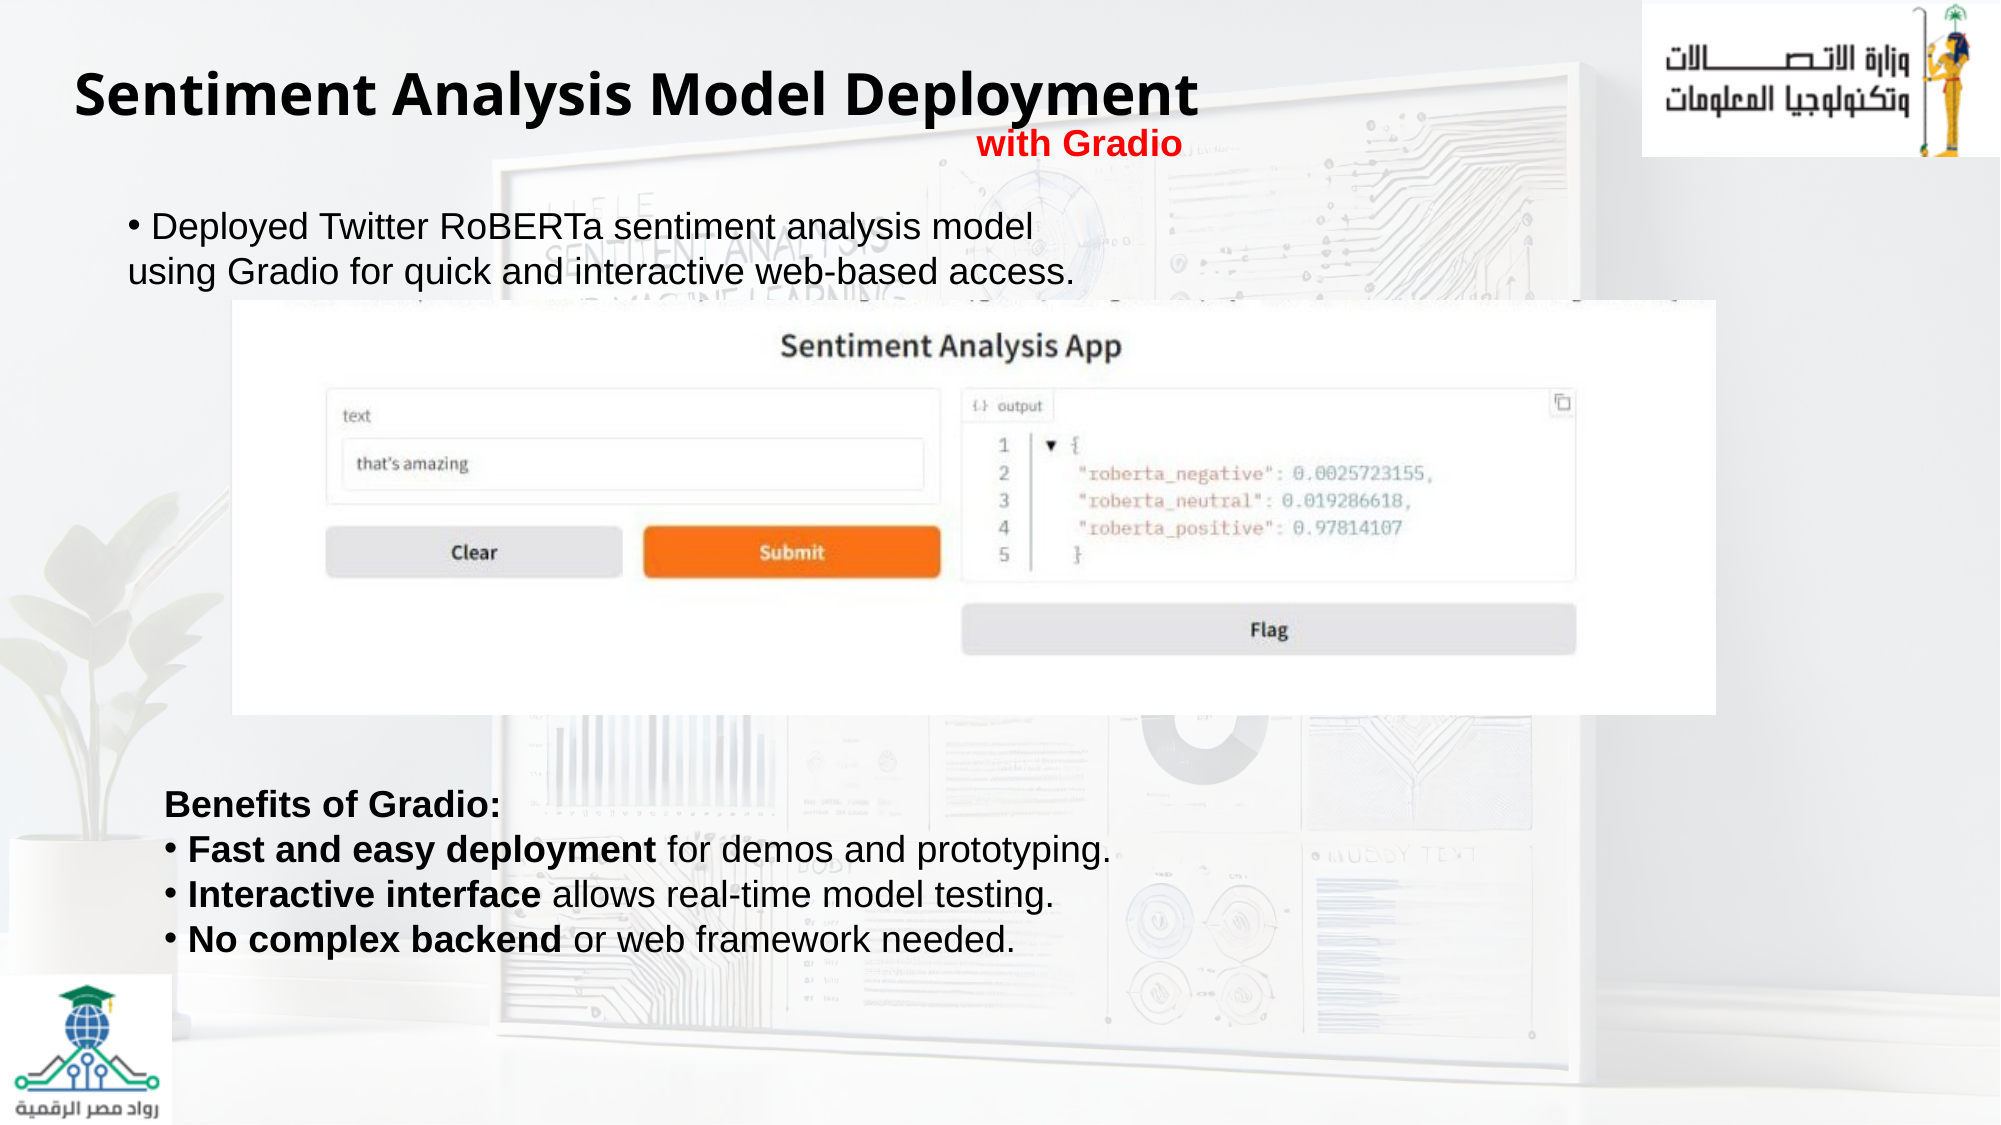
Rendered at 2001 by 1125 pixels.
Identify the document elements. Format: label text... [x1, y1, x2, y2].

picture [229, 300, 1716, 716]
picture [1641, 0, 2000, 157]
text_box Benefits of Gradio: Fast and easy deployment for demos and prototyping. Interactive interface allows real-time model testing. No complex backend or web framework needed. [149, 772, 1150, 968]
text_box Deployed Twitter RoBERTa sentiment analysis model using Gradio for quick and interactive web-based access. [112, 194, 1113, 300]
picture [0, 974, 172, 1125]
text_box Sentiment Analysis Model Deployment [59, 49, 1309, 135]
text_box with Gradio [961, 111, 1962, 172]
